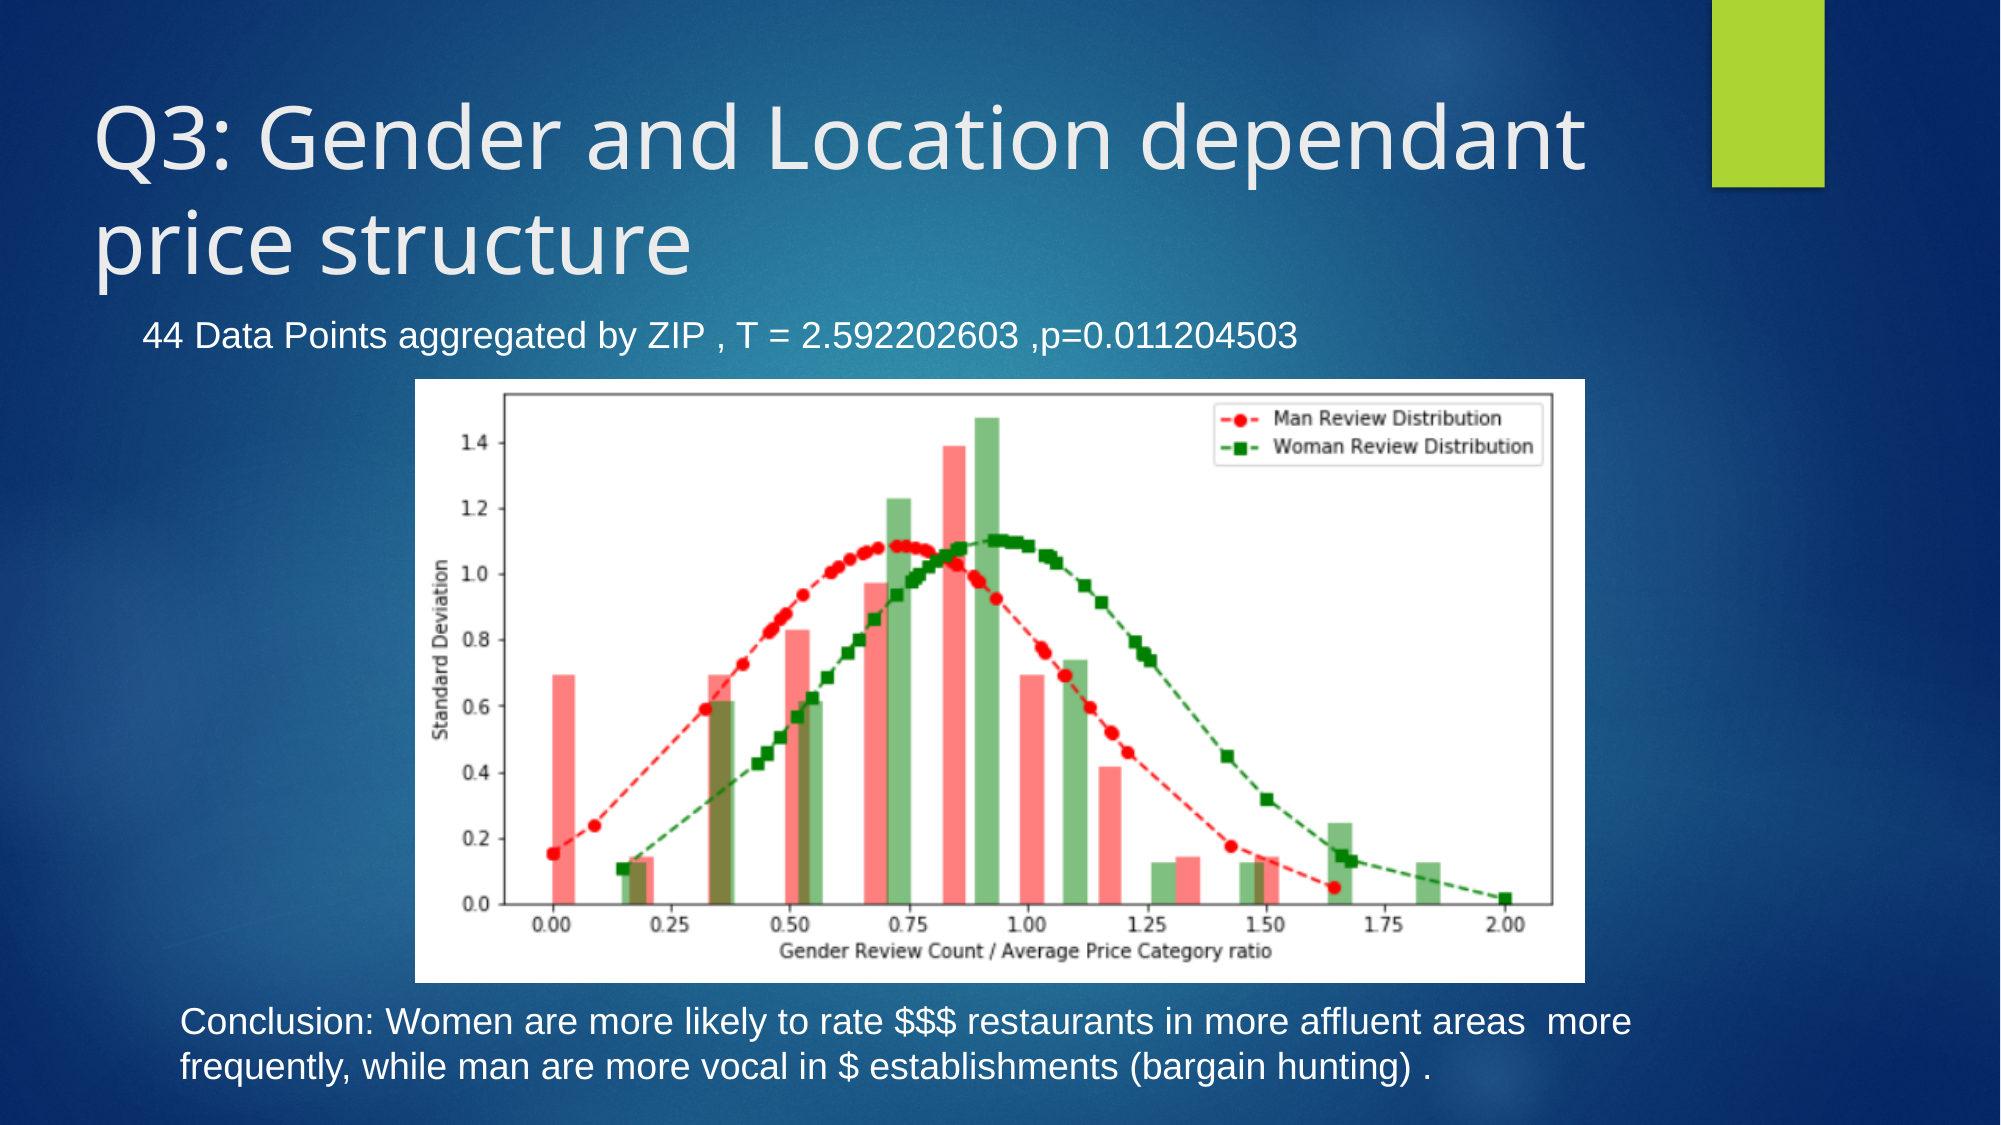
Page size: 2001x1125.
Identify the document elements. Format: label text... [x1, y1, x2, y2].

picture [0, 0, 2001, 1125]
list 44 Data Points aggregated by ZIP , T = 2.592202603 ,p=0.011204503 [127, 304, 1595, 371]
text_box Conclusion: Women are more likely to rate $$$ restaurants in more affluent areas more frequently, while man are more vocal in $ establishments (bargain hunting) . [164, 982, 1822, 1125]
title Q3: Gender and Location dependant price structure [77, 74, 1781, 304]
